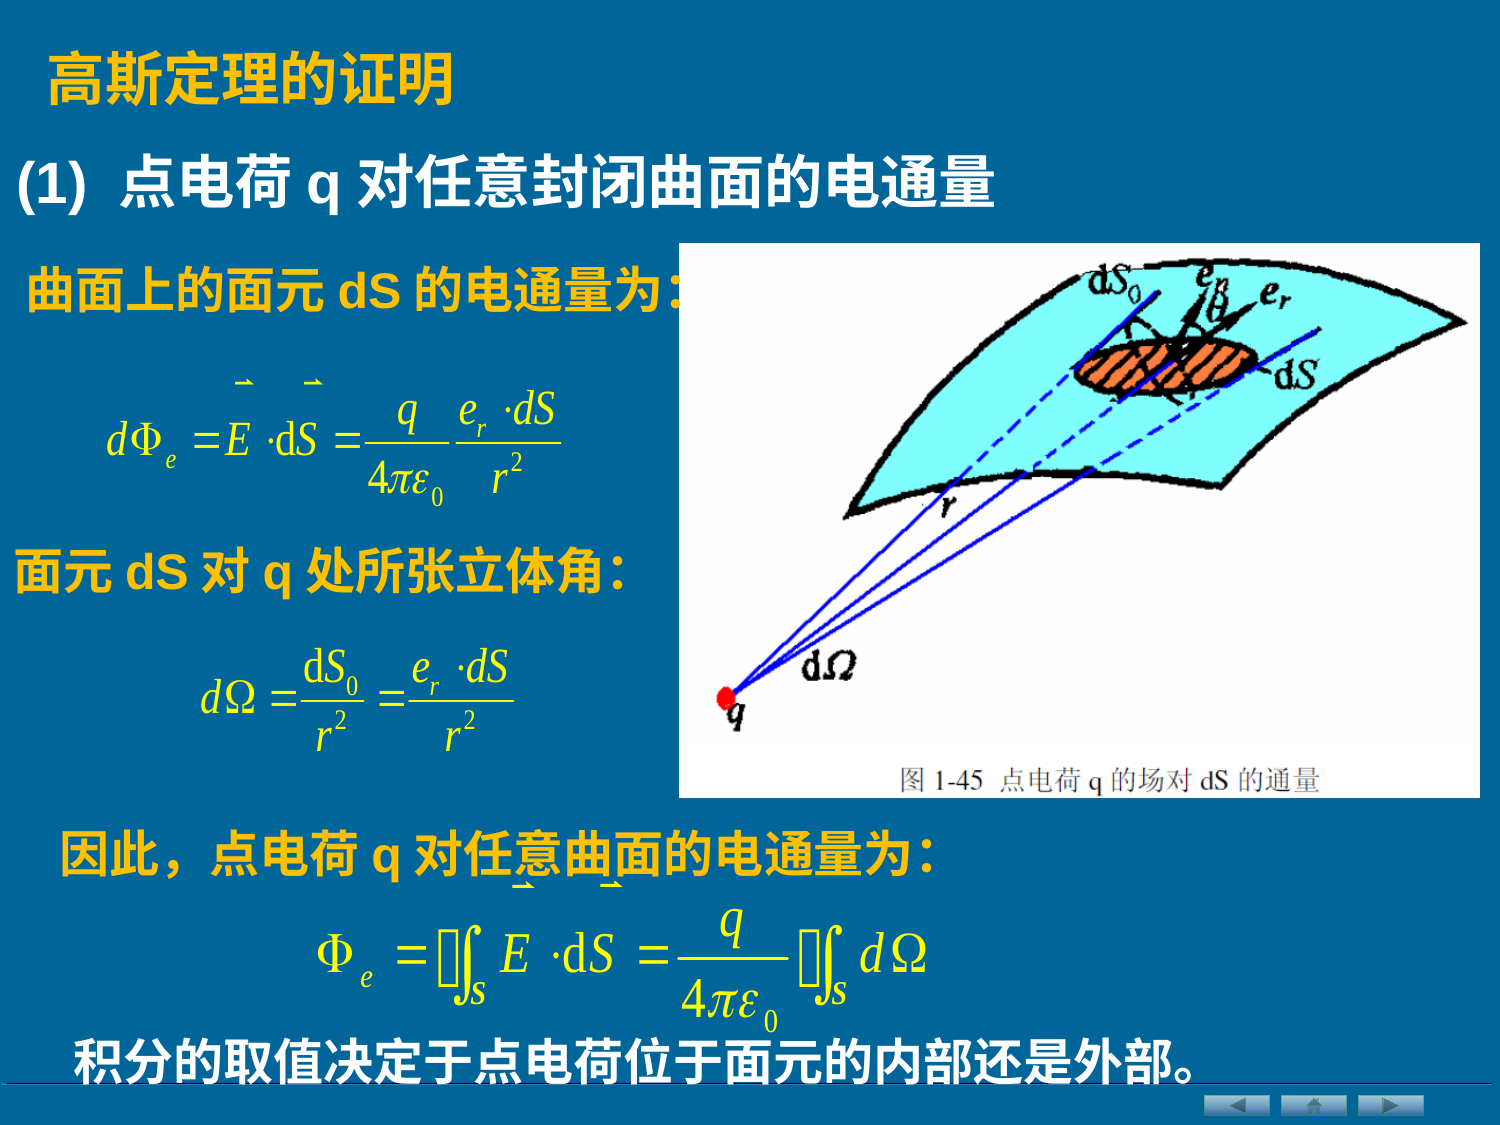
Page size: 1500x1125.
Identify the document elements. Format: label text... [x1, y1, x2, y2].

text_box 高斯定理的证明 [32, 35, 470, 120]
picture [678, 244, 1479, 797]
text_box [100, 369, 569, 517]
text_box 积分的取值决定于点电荷位于面元的内部还是外部。 [59, 1023, 1239, 1098]
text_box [308, 881, 938, 1042]
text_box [193, 627, 522, 763]
text_box (1) 点电荷q对任意封闭曲面的电通量 [1, 138, 1012, 223]
text_box 因此，点电荷q对任意曲面的电通量为： [44, 814, 979, 890]
text_box 曲面上的面元dS的电通量为： [10, 251, 673, 327]
text_box 面元dS对q处所张立体角： [0, 532, 670, 607]
